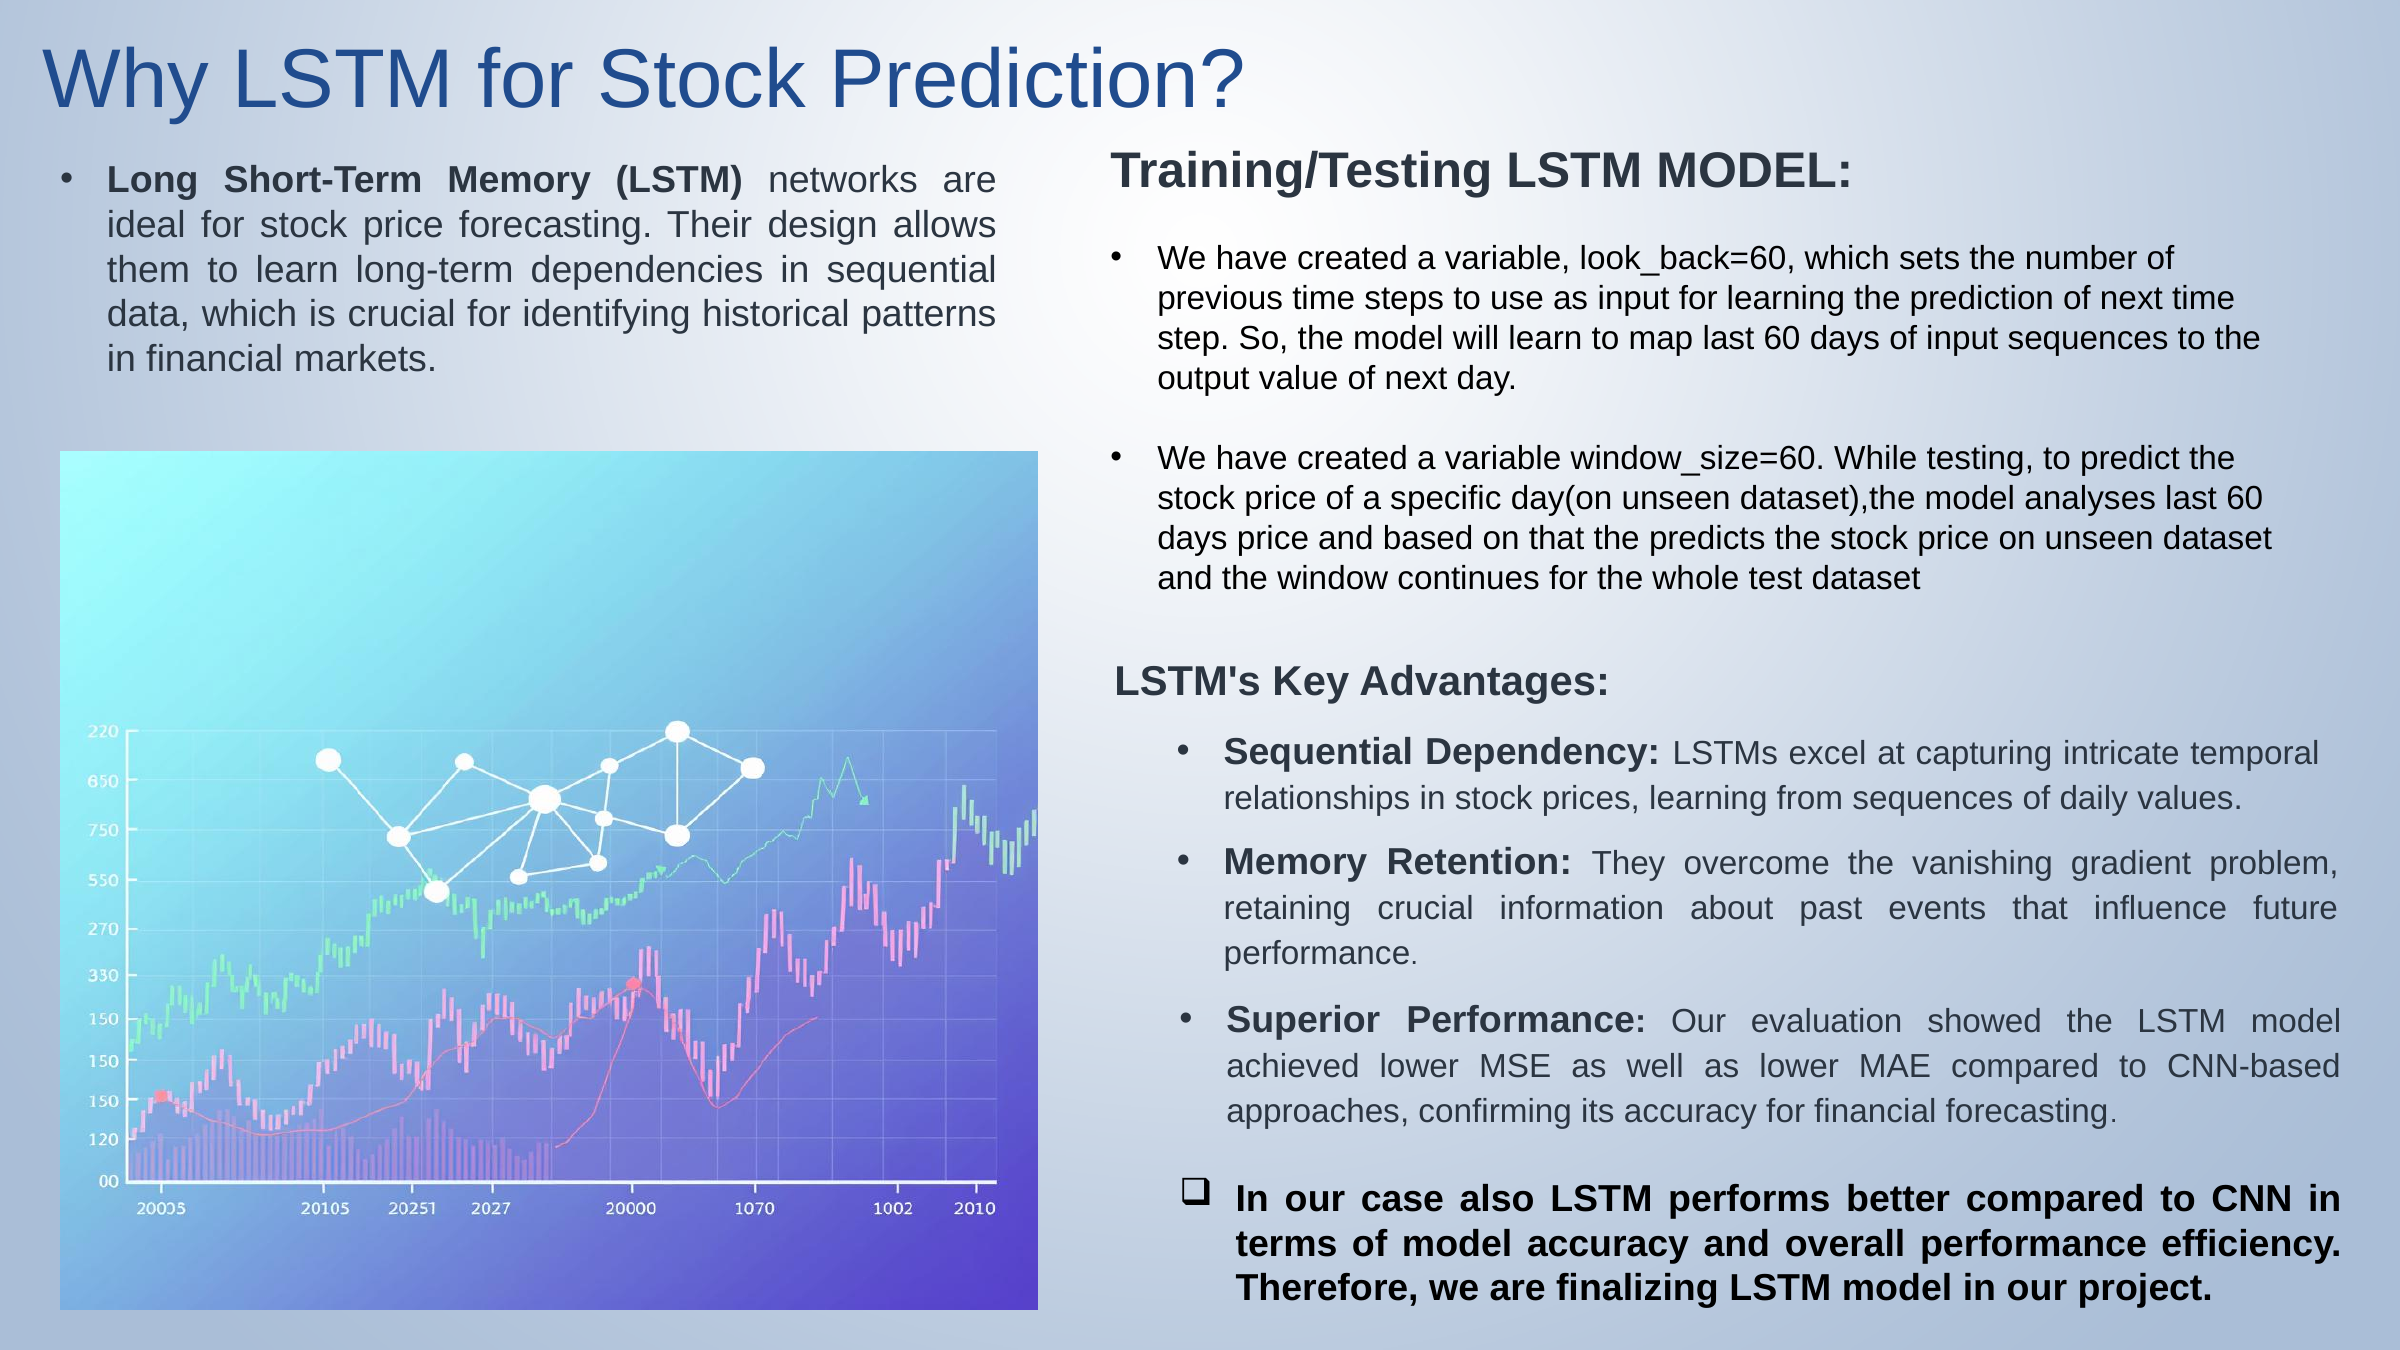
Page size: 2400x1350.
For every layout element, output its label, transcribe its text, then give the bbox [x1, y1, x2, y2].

text_box LSTM's Key Advantages: [1114, 658, 2180, 718]
text_box We have created a variable, look_back=60, which sets the number of previous time steps to use as input for learning the prediction of next time step. So, the model will learn to map last 60 days of input sequences to the output value of next day. We have created a variable window_size=60. While testing, to predict the stock price of a specific day(on unseen dataset),the model analyses last 60 days price and based on that the predicts the stock price on unseen dataset and the window continues for the whole test dataset [1095, 229, 2321, 604]
text_box Memory Retention: They overcome the vanishing gradient problem, retaining crucial information about past events that influence future performance. [1176, 836, 2340, 990]
text_box Sequential Dependency: LSTMs excel at capturing intricate temporal relationships in stock prices, learning from sequences of daily values. [1176, 726, 2321, 828]
text_box Training/Testing LSTM MODEL: [1095, 129, 2135, 205]
text_box Long Short-Term Memory (LSTM) networks are ideal for stock price forecasting. Their design allows them to learn long-term dependencies in sequential data, which is crucial for identifying historical patterns in financial markets. [60, 155, 997, 419]
picture [0, 0, 2400, 1350]
text_box Why LSTM for Stock Prediction? [42, 40, 1247, 125]
text_box Superior Performance: Our evaluation showed the LSTM model achieved lower MSE as well as lower MAE compared to CNN-based approaches, confirming its accuracy for financial forecasting. In our case also LSTM performs better compared to CNN in terms of model accuracy and overall performance efficiency. Therefore, we are finalizing LSTM model in our project. [1179, 994, 2343, 1330]
